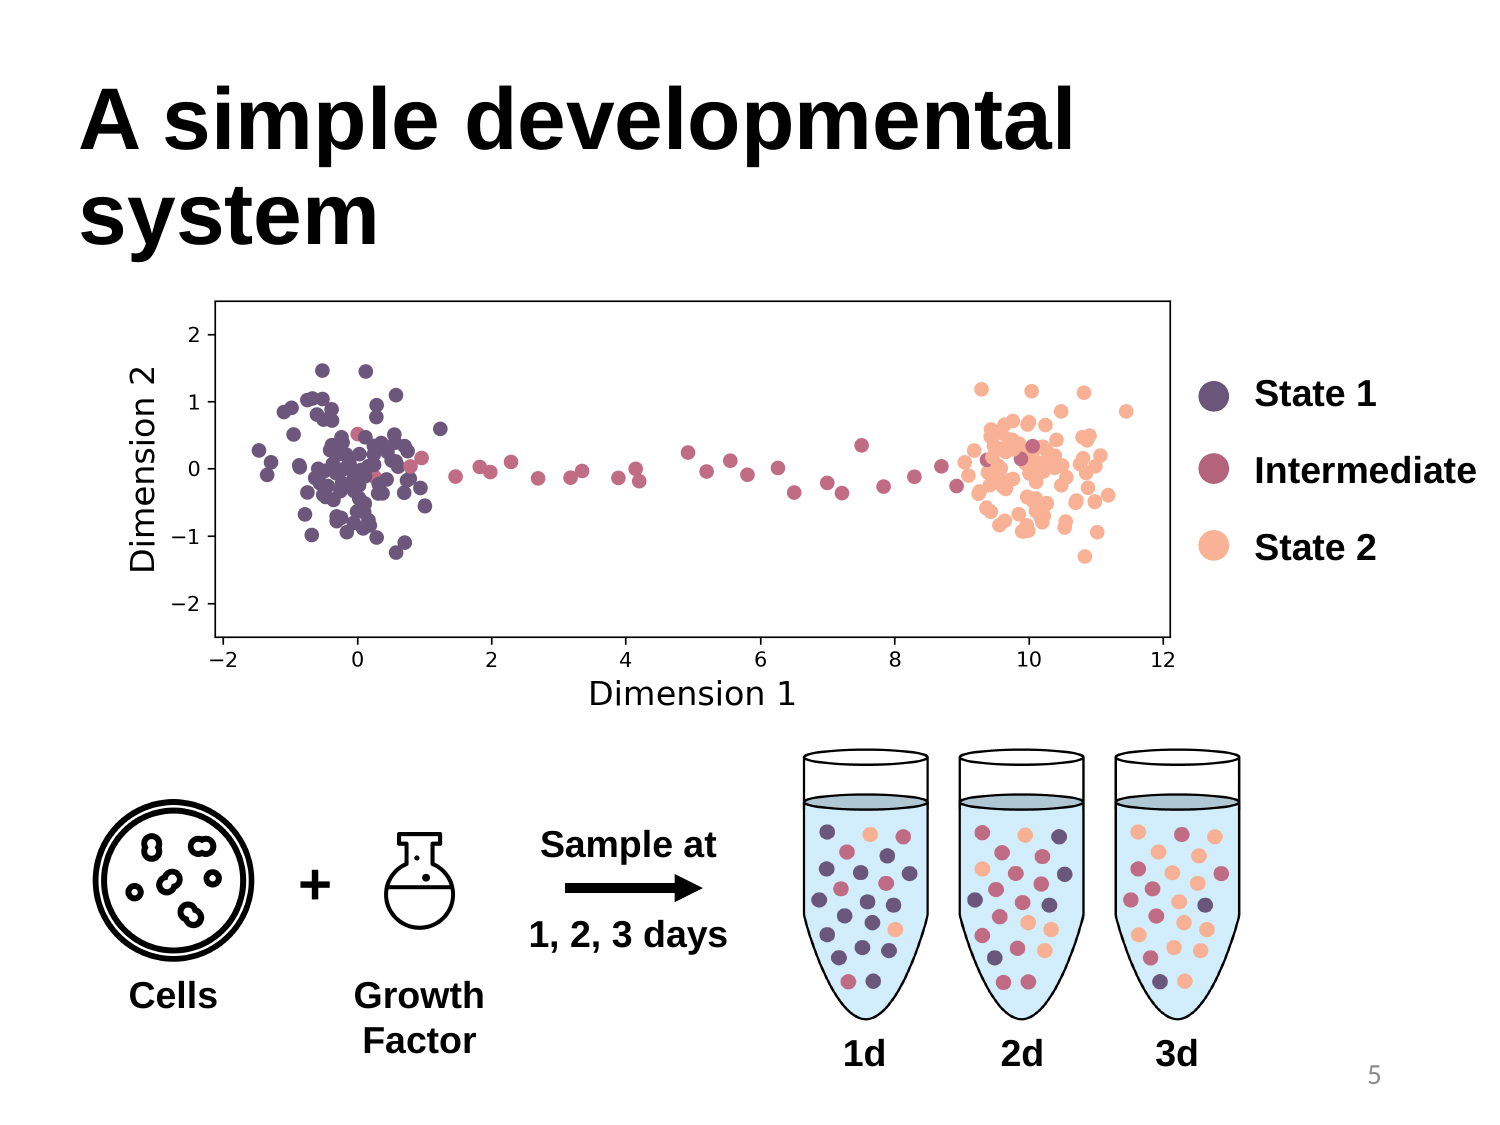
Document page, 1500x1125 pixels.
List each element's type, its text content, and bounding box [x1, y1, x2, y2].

text_box Growth Factor [338, 963, 501, 1069]
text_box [1198, 438, 1500, 499]
slide_number 5 [1059, 1042, 1397, 1103]
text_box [1198, 515, 1500, 576]
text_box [1198, 361, 1409, 422]
text_box 1d [806, 1031, 923, 1082]
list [53, 277, 1254, 728]
picture [791, 741, 1254, 1031]
title A simple developmental system [63, 59, 1397, 278]
text_box 3d [1119, 1031, 1236, 1042]
text_box + [283, 838, 348, 924]
text_box Cells [113, 964, 234, 1024]
picture [362, 832, 477, 932]
text_box Sample at 1, 2, 3 days [491, 812, 766, 962]
text_box 2d [964, 1031, 1081, 1082]
picture [79, 799, 268, 964]
